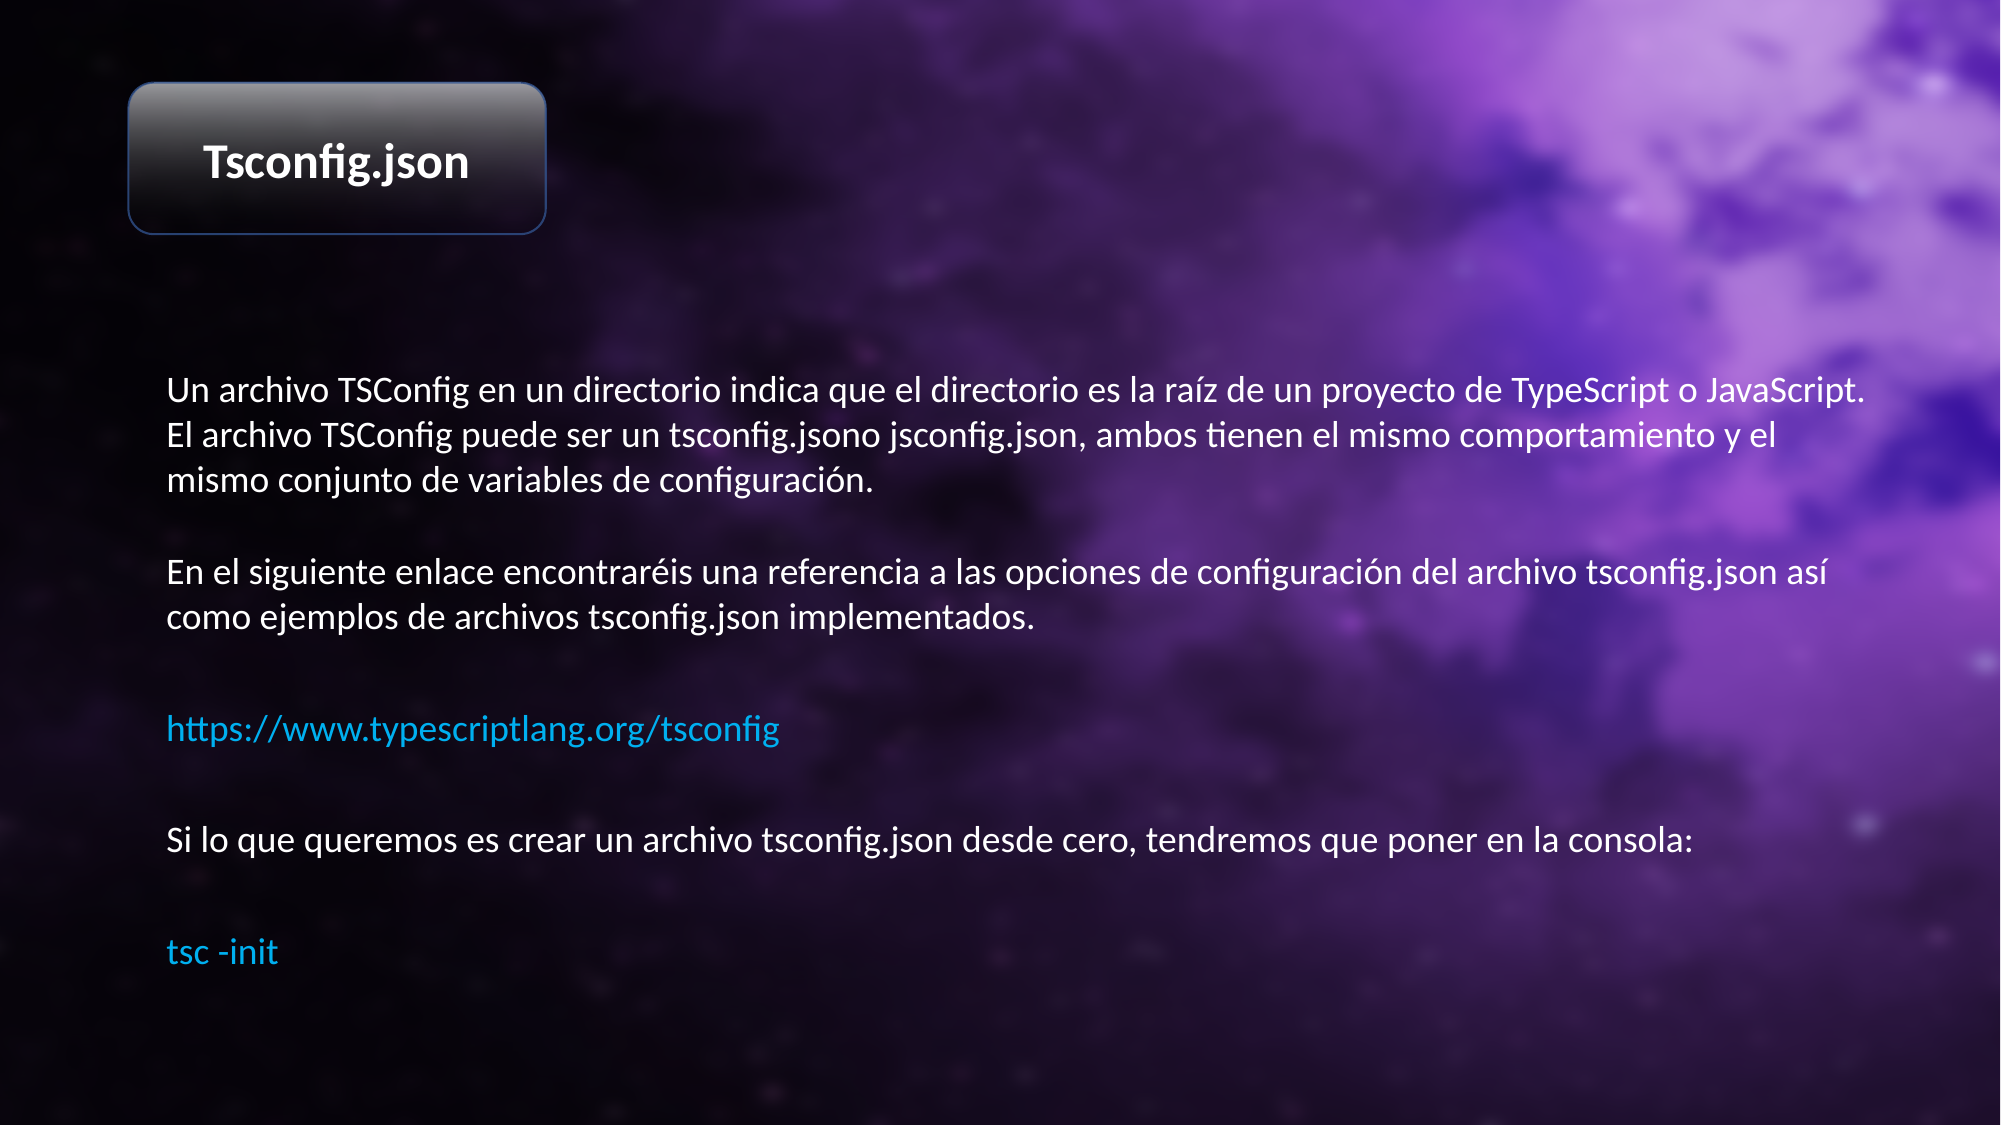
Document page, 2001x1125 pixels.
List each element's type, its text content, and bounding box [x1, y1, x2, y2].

text_box Tsconfig.json [127, 81, 547, 236]
picture [0, 0, 2001, 1125]
text_box tsc -init [151, 919, 307, 980]
text_box https://www.typescriptlang.org/tsconfig [151, 696, 831, 757]
text_box Un archivo TSConfig en un directorio indica que el directorio es la raíz de un proyecto de TypeScript o JavaScript. El archivo TSConfig puede ser un tsconfig.jsono jsconfig.json, ambos tienen el mismo comportamiento y el mismo conjunto de variables de configuración. [151, 357, 1895, 508]
text_box En el siguiente enlace encontraréis una referencia a las opciones de configuración del archivo tsconfig.json así como ejemplos de archivos tsconfig.json implementados. [151, 539, 1895, 645]
text_box Si lo que queremos es crear un archivo tsconfig.json desde cero, tendremos que poner en la consola: [151, 808, 1895, 868]
